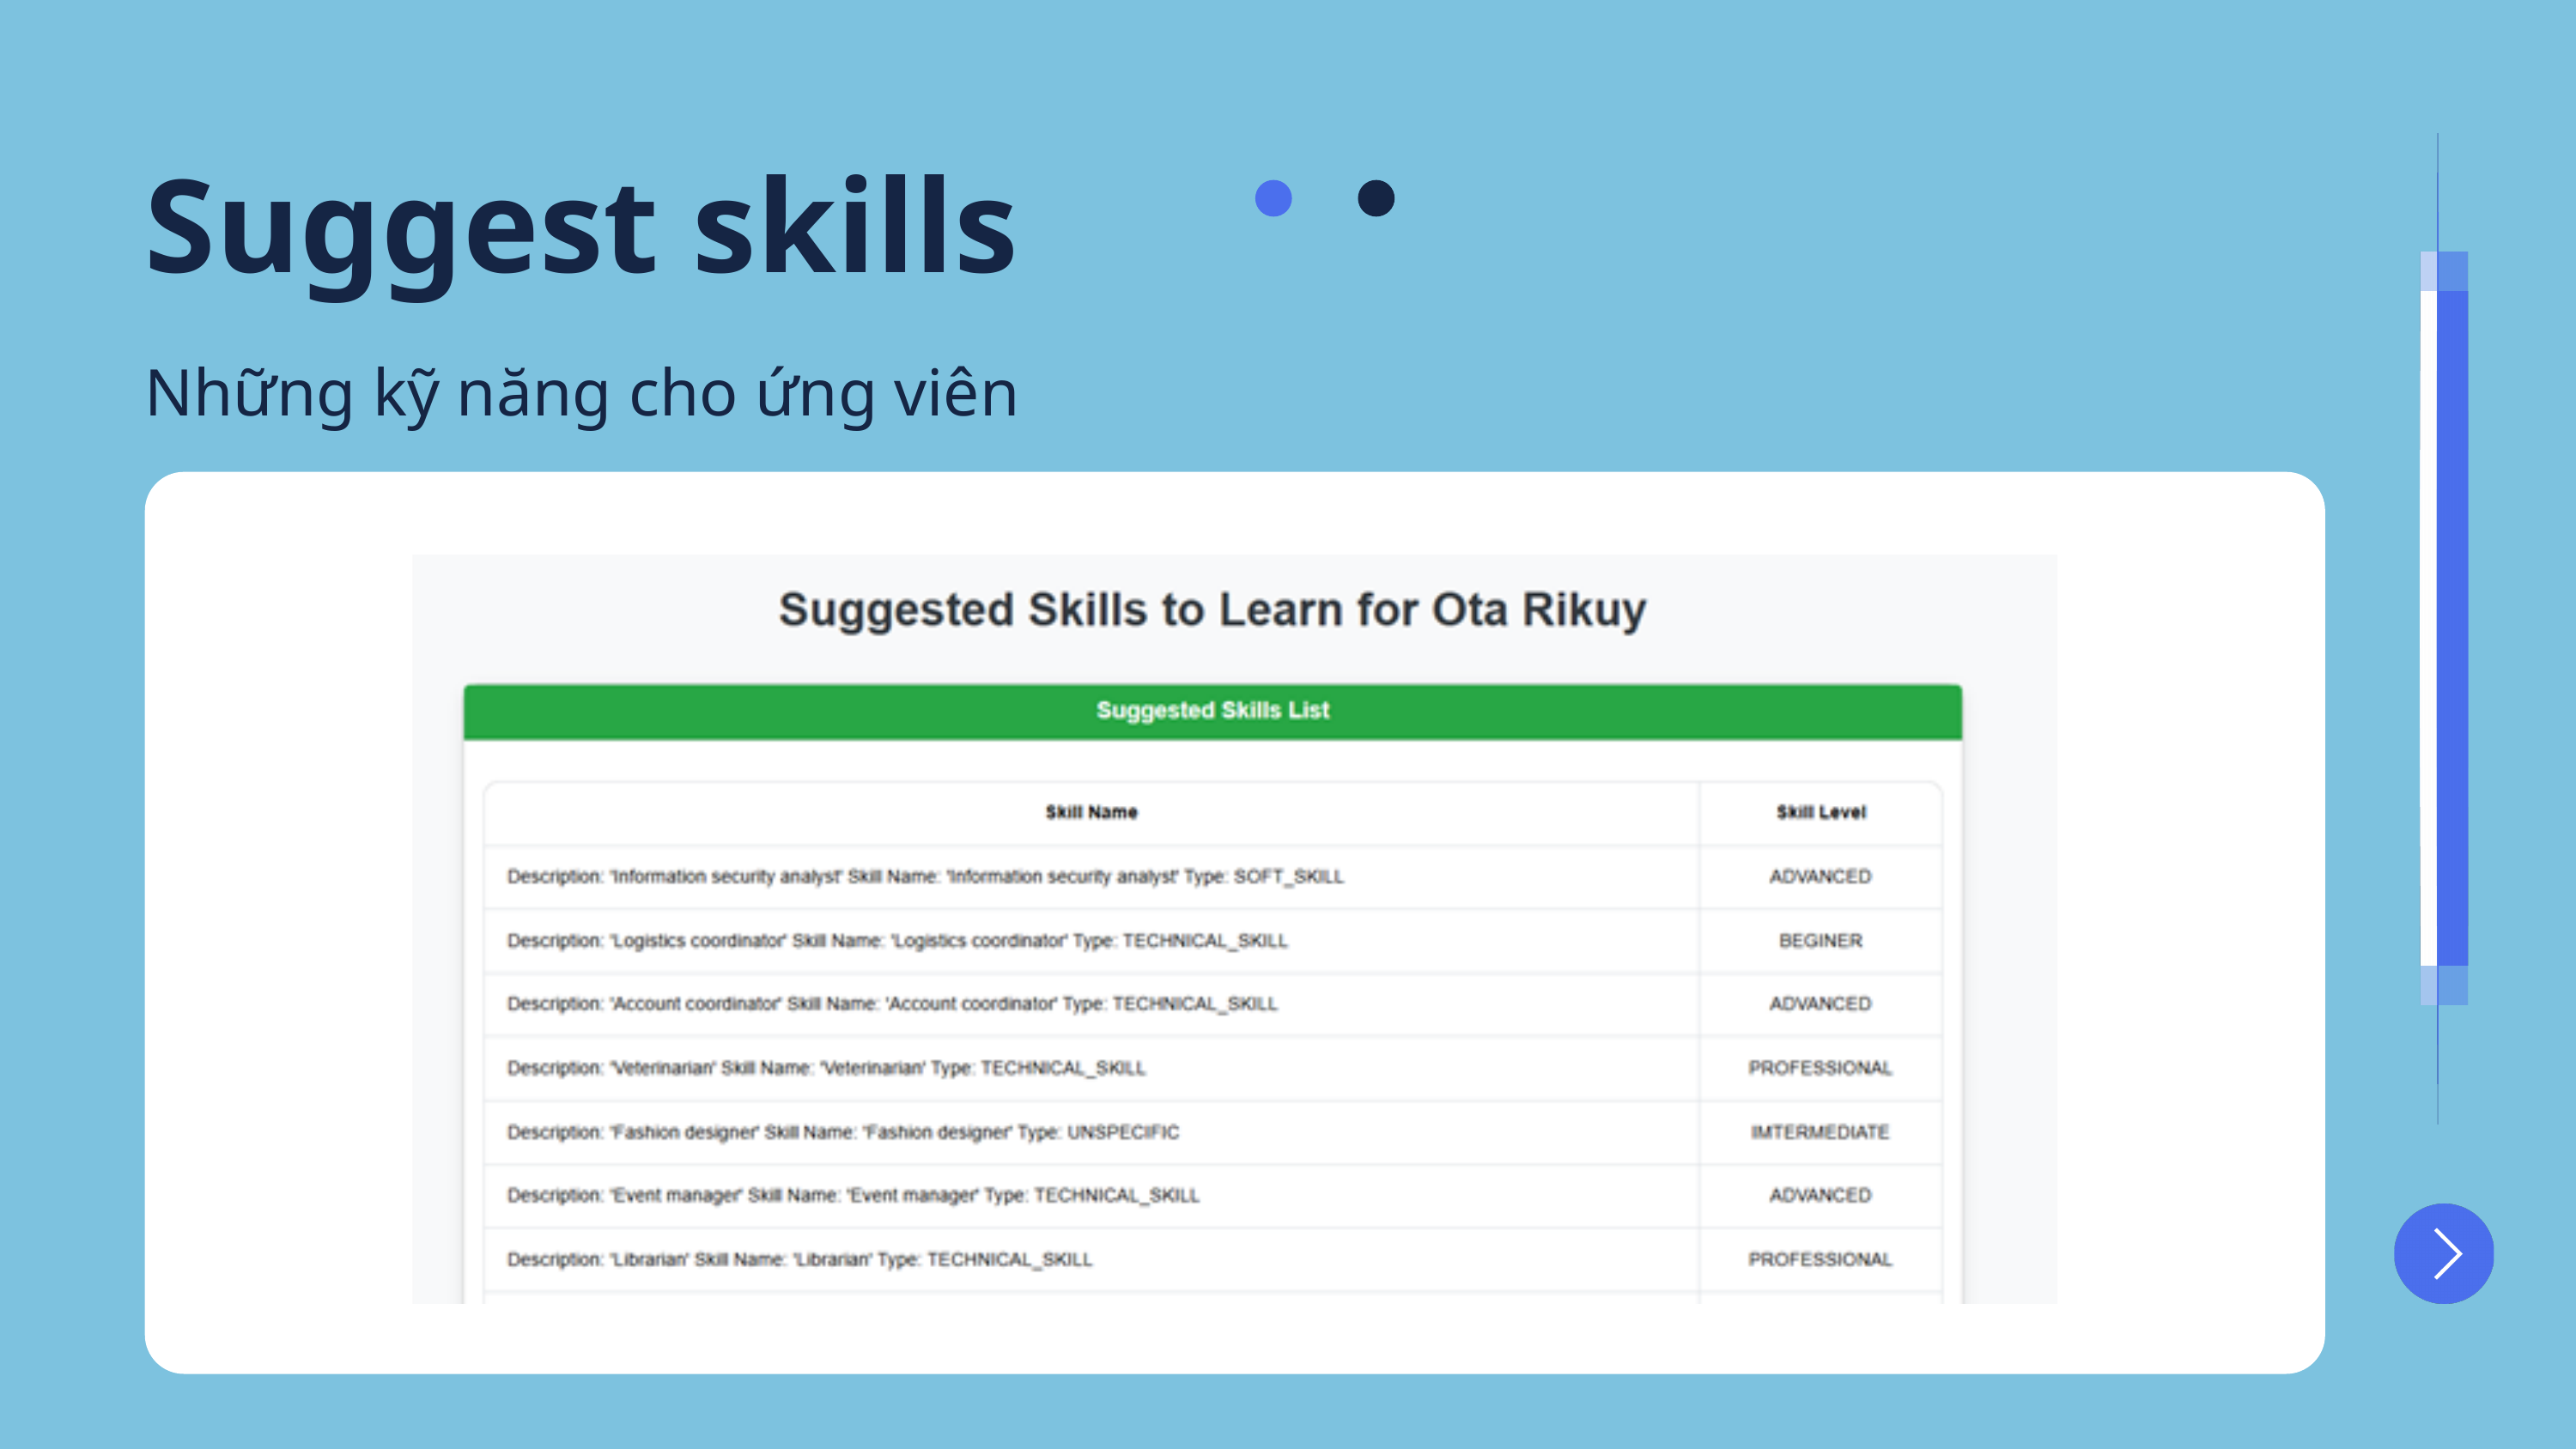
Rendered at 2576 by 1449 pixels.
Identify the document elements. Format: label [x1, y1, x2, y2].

text_box [144, 144, 1119, 424]
text_box [2420, 133, 2469, 1125]
text_box [2394, 1203, 2494, 1304]
text_box [144, 471, 2326, 1374]
text_box [1255, 179, 1395, 217]
